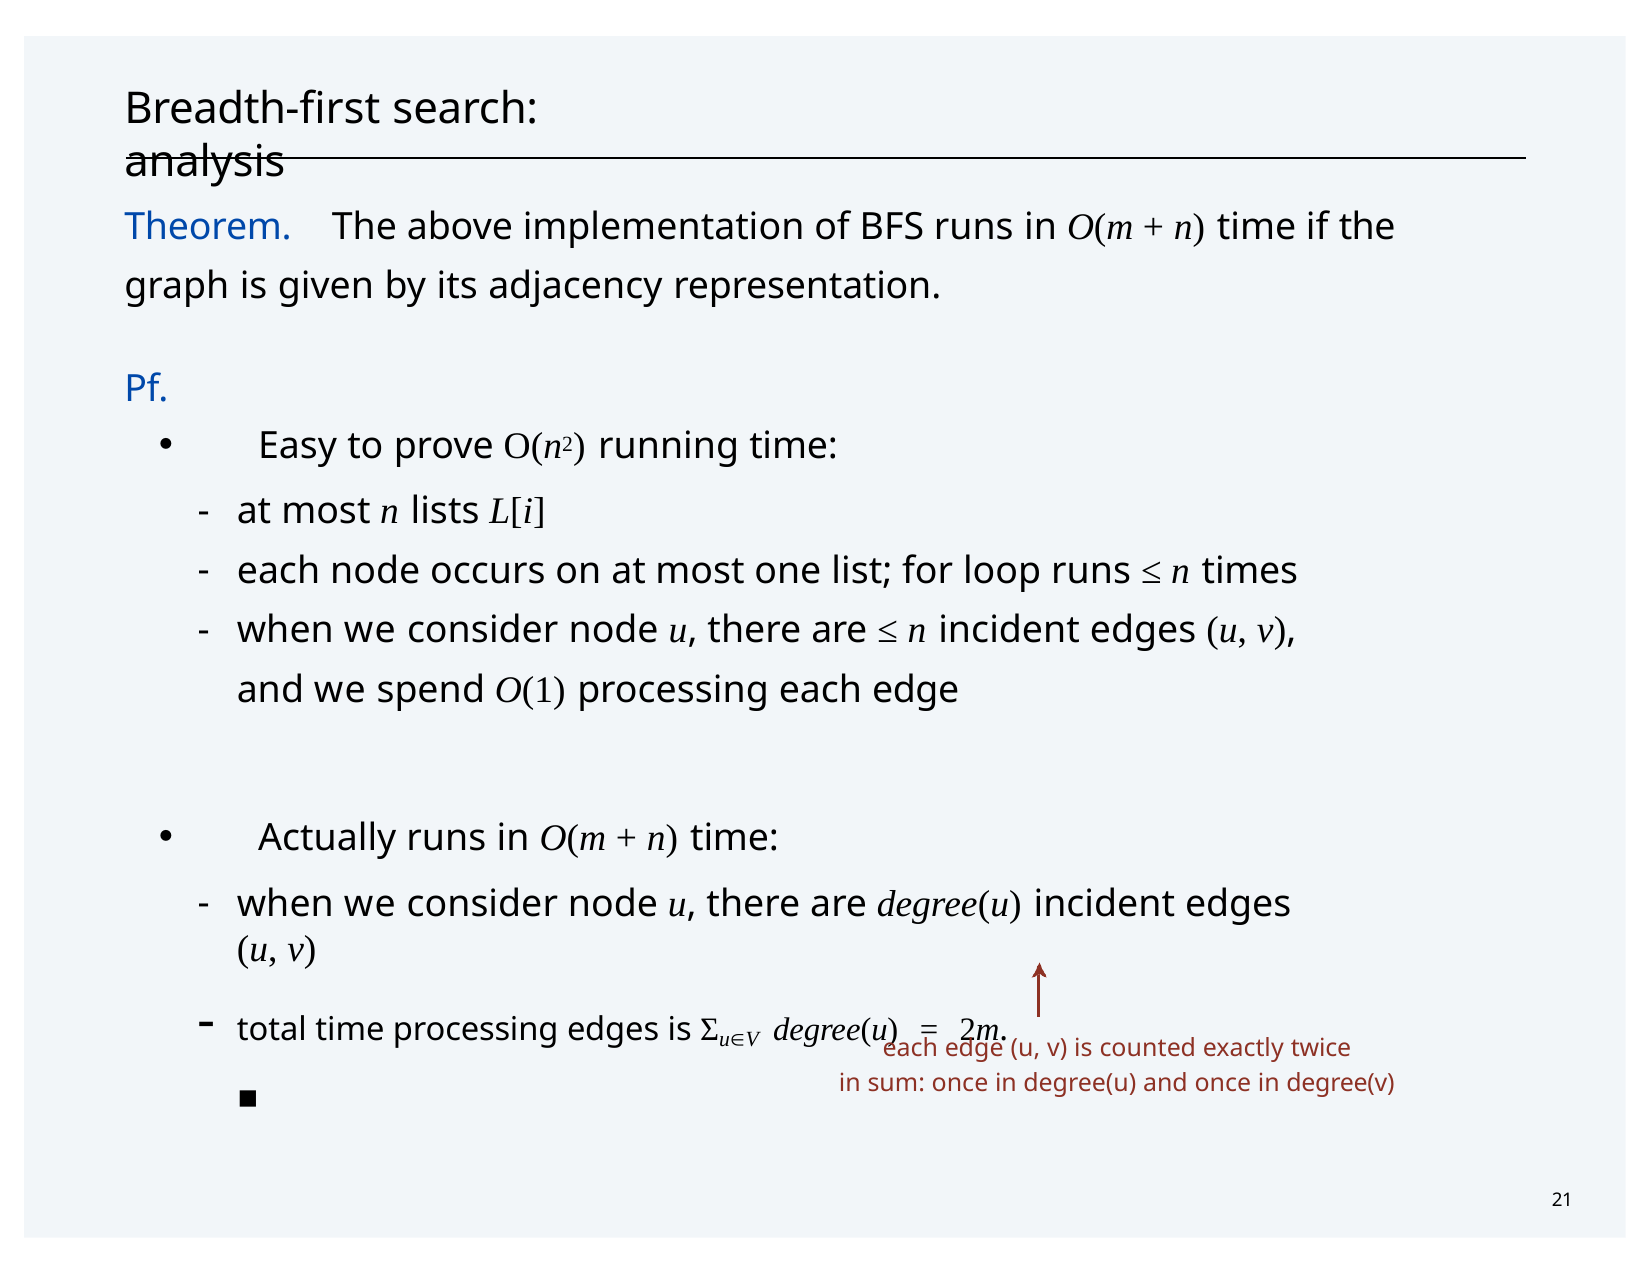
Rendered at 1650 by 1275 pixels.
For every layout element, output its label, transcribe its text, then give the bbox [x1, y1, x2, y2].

title Breadth-first search: analysis [122, 77, 704, 185]
text_box Theorem. The above implementation of BFS runs in O(m + n) time if the graph is given by its adjacency representation. Pf. ・Easy to prove O(n2) running time: at most n lists L[i] each node occurs on at most one list; for loop runs ≤ n times when we consider node u, there are ≤ n incident edges (u, v), and we spend O(1) processing each edge ・Actually runs in O(m + n) time: when we consider node u, there are degree(u) incident edges (u, v) total time processing edges is ΣuV degree(u) = 2m. ▪ [113, 185, 1431, 1120]
text_box each edge (u, v) is counted exactly twice in sum: once in degree(u) and once in degree(v) [823, 1025, 1408, 1097]
slide_number 21 [1545, 1186, 1584, 1275]
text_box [1030, 962, 1047, 1018]
